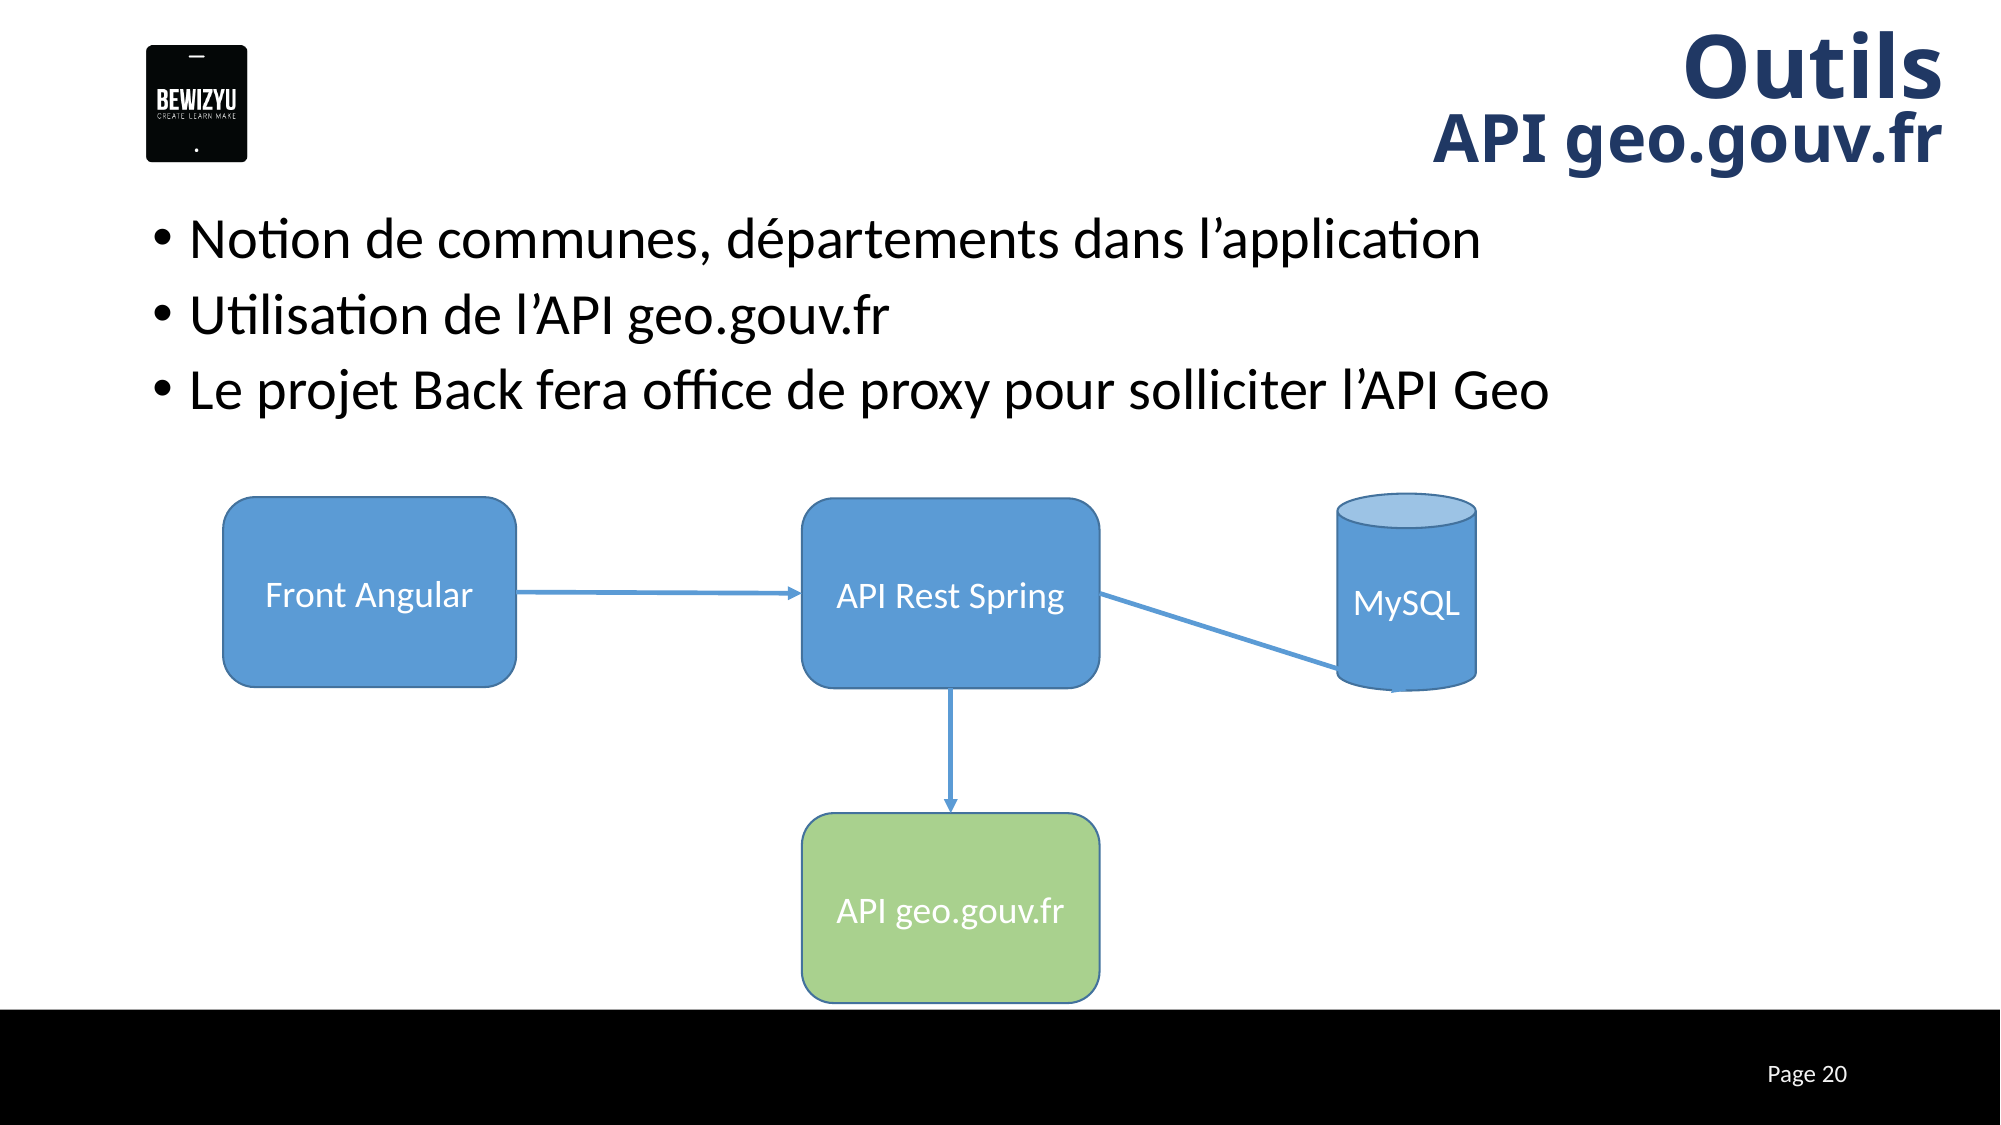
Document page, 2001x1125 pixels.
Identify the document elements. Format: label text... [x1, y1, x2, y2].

text_box API geo.gouv.fr [234, 86, 1960, 197]
text_box MySQL [1336, 492, 1477, 692]
slide_number 20 [1412, 1042, 1863, 1103]
text_box API Rest Spring [800, 497, 1101, 690]
list Notion de communes, départements dans l’application Utilisation de l’API geo.gouv.fr Le projet Back fera office de proxy pour solliciter l’API Geo [137, 201, 1863, 927]
text_box Front Angular [222, 496, 518, 689]
text_box API geo.gouv.fr [800, 812, 1101, 1005]
title Outils [234, 14, 1960, 86]
picture [137, 45, 234, 163]
